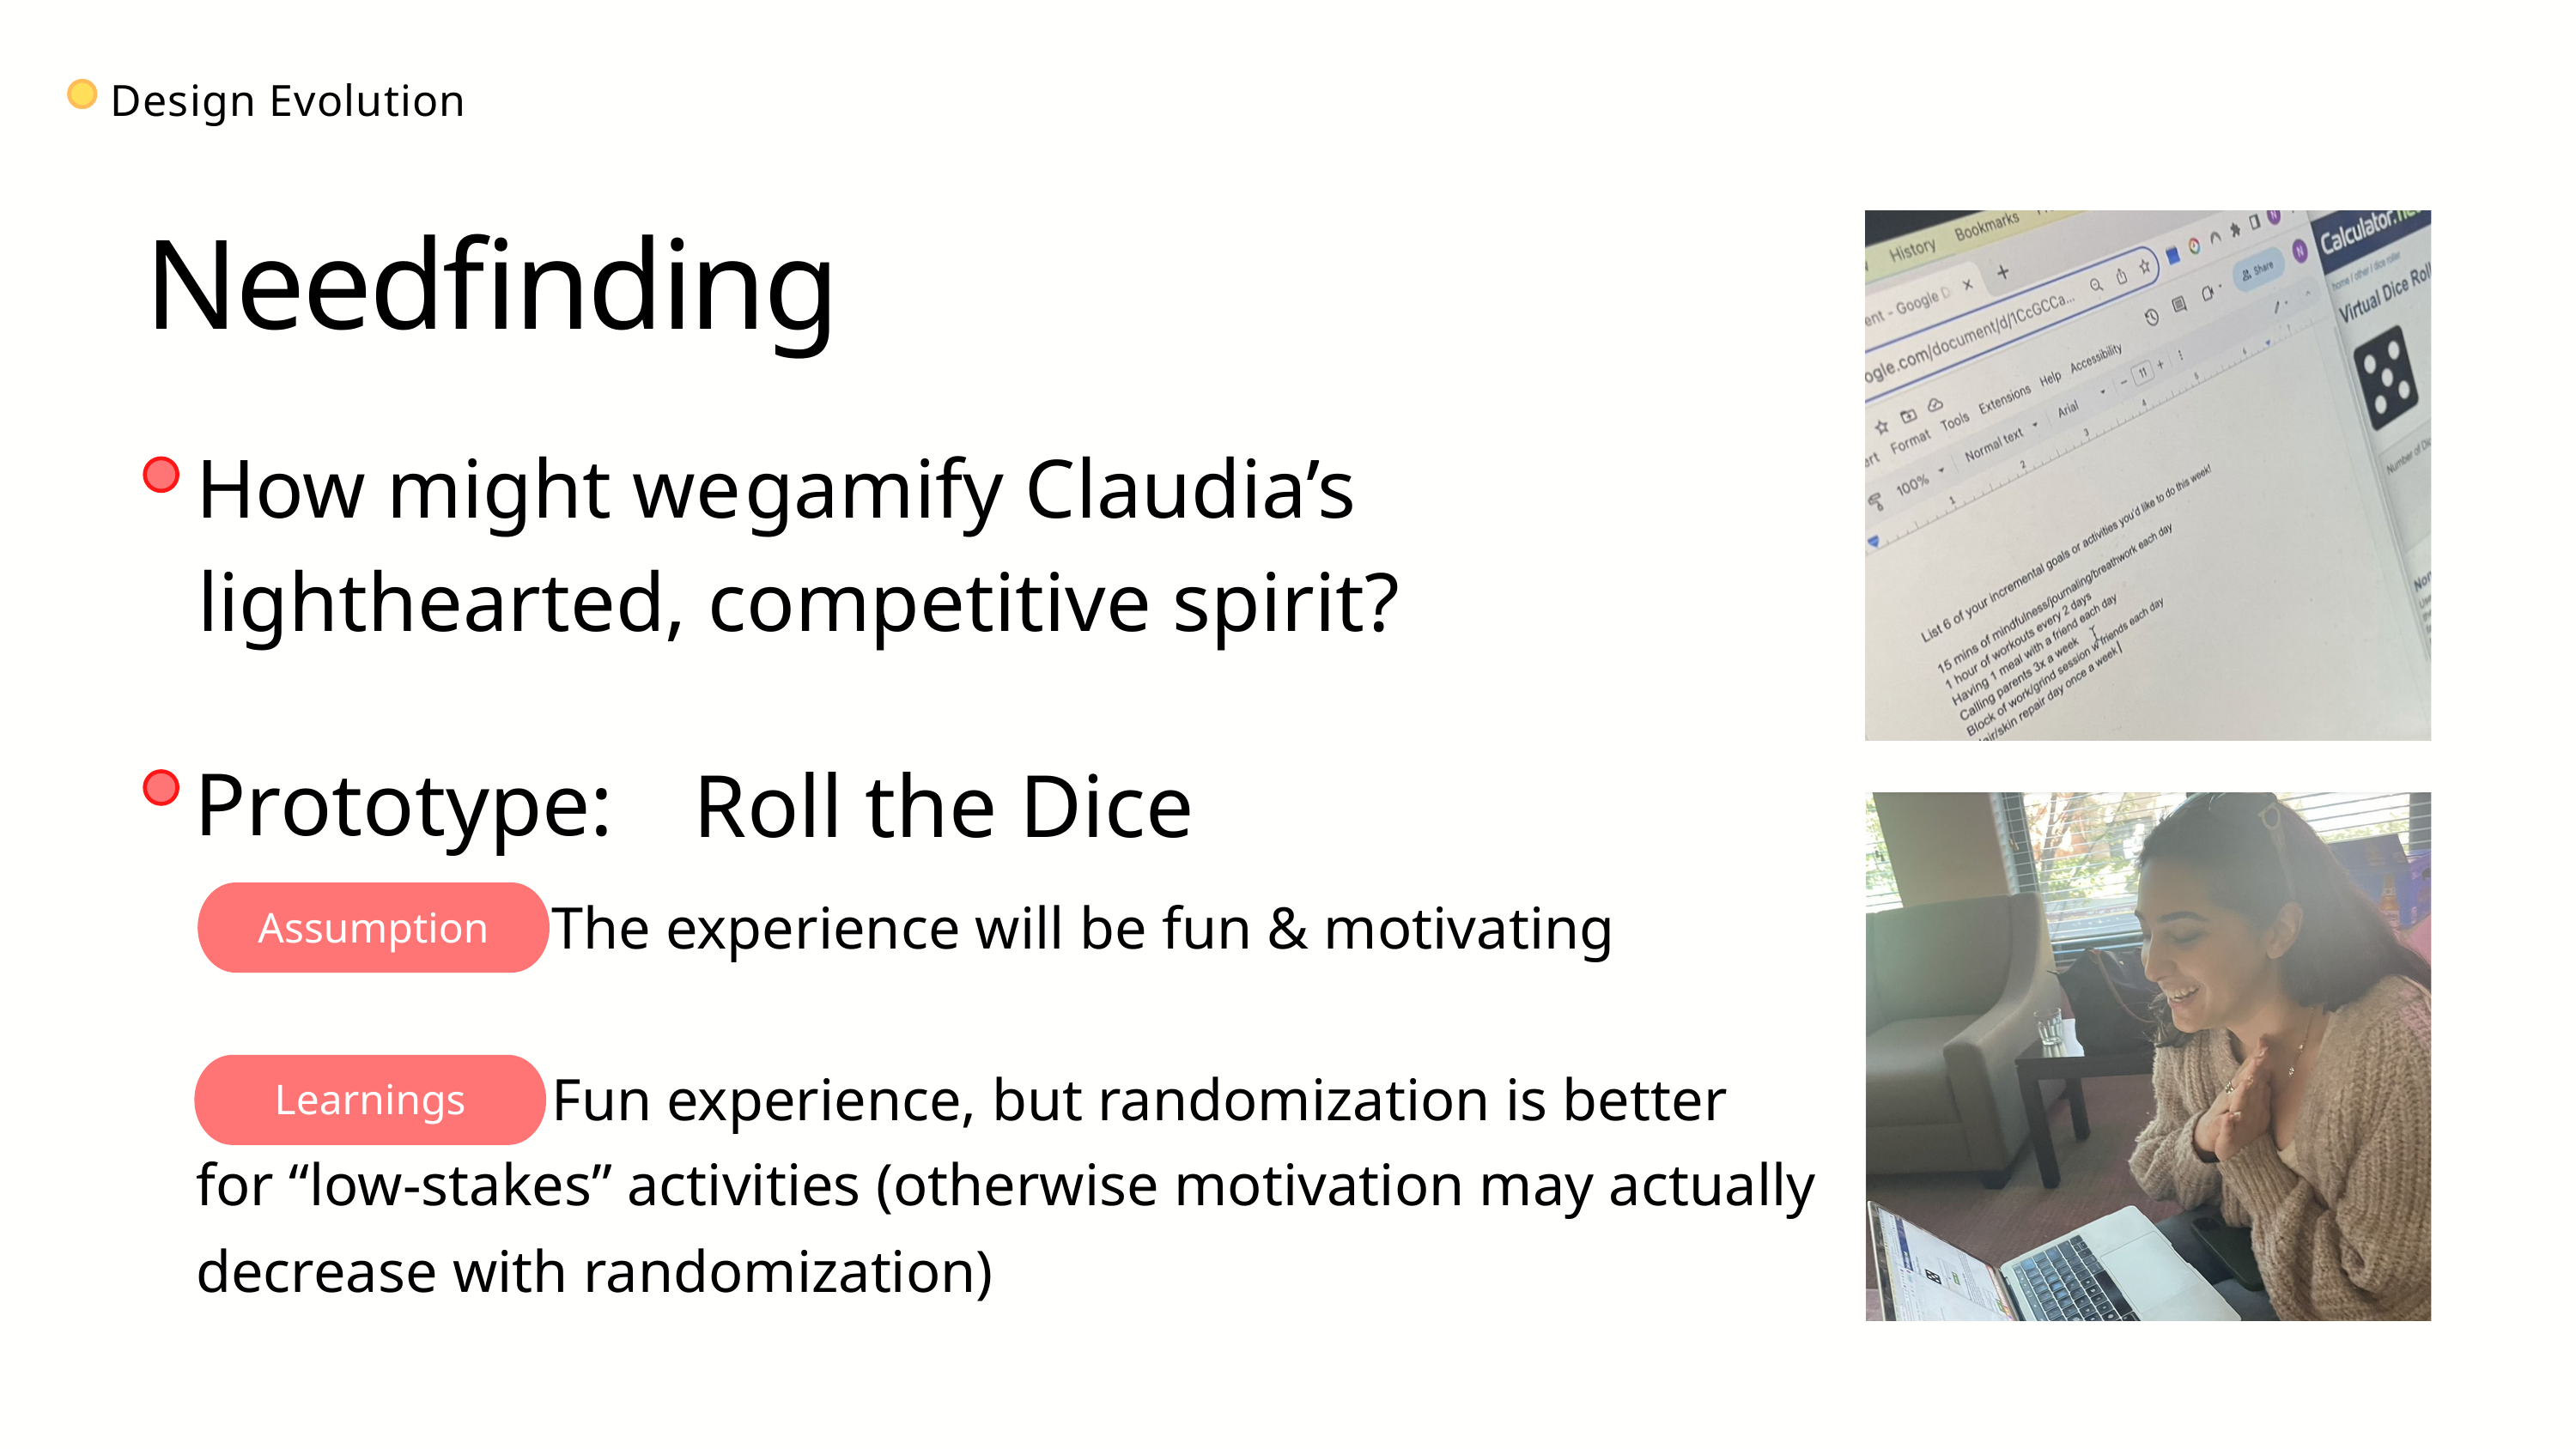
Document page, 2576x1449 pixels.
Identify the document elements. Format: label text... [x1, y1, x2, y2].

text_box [144, 771, 178, 804]
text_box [69, 80, 96, 107]
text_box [197, 882, 550, 973]
text_box The experience will be fun & motivating Fun experience, but randomization is better for “low-stakes” activities (otherwise motivation may actually decrease with randomization) [196, 874, 1821, 1304]
text_box [1865, 792, 2432, 1321]
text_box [144, 458, 178, 492]
text_box gamify Claudia’s lighthearted, competitive spirit? [197, 421, 1631, 647]
text_box Design Evolution [110, 60, 823, 124]
text_box Prototype: [194, 732, 1206, 853]
text_box Roll the Dice [693, 733, 1277, 854]
text_box How might we [196, 421, 1208, 535]
text_box Needfinding [144, 229, 1502, 355]
text_box [1865, 210, 2432, 741]
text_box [194, 1054, 547, 1146]
